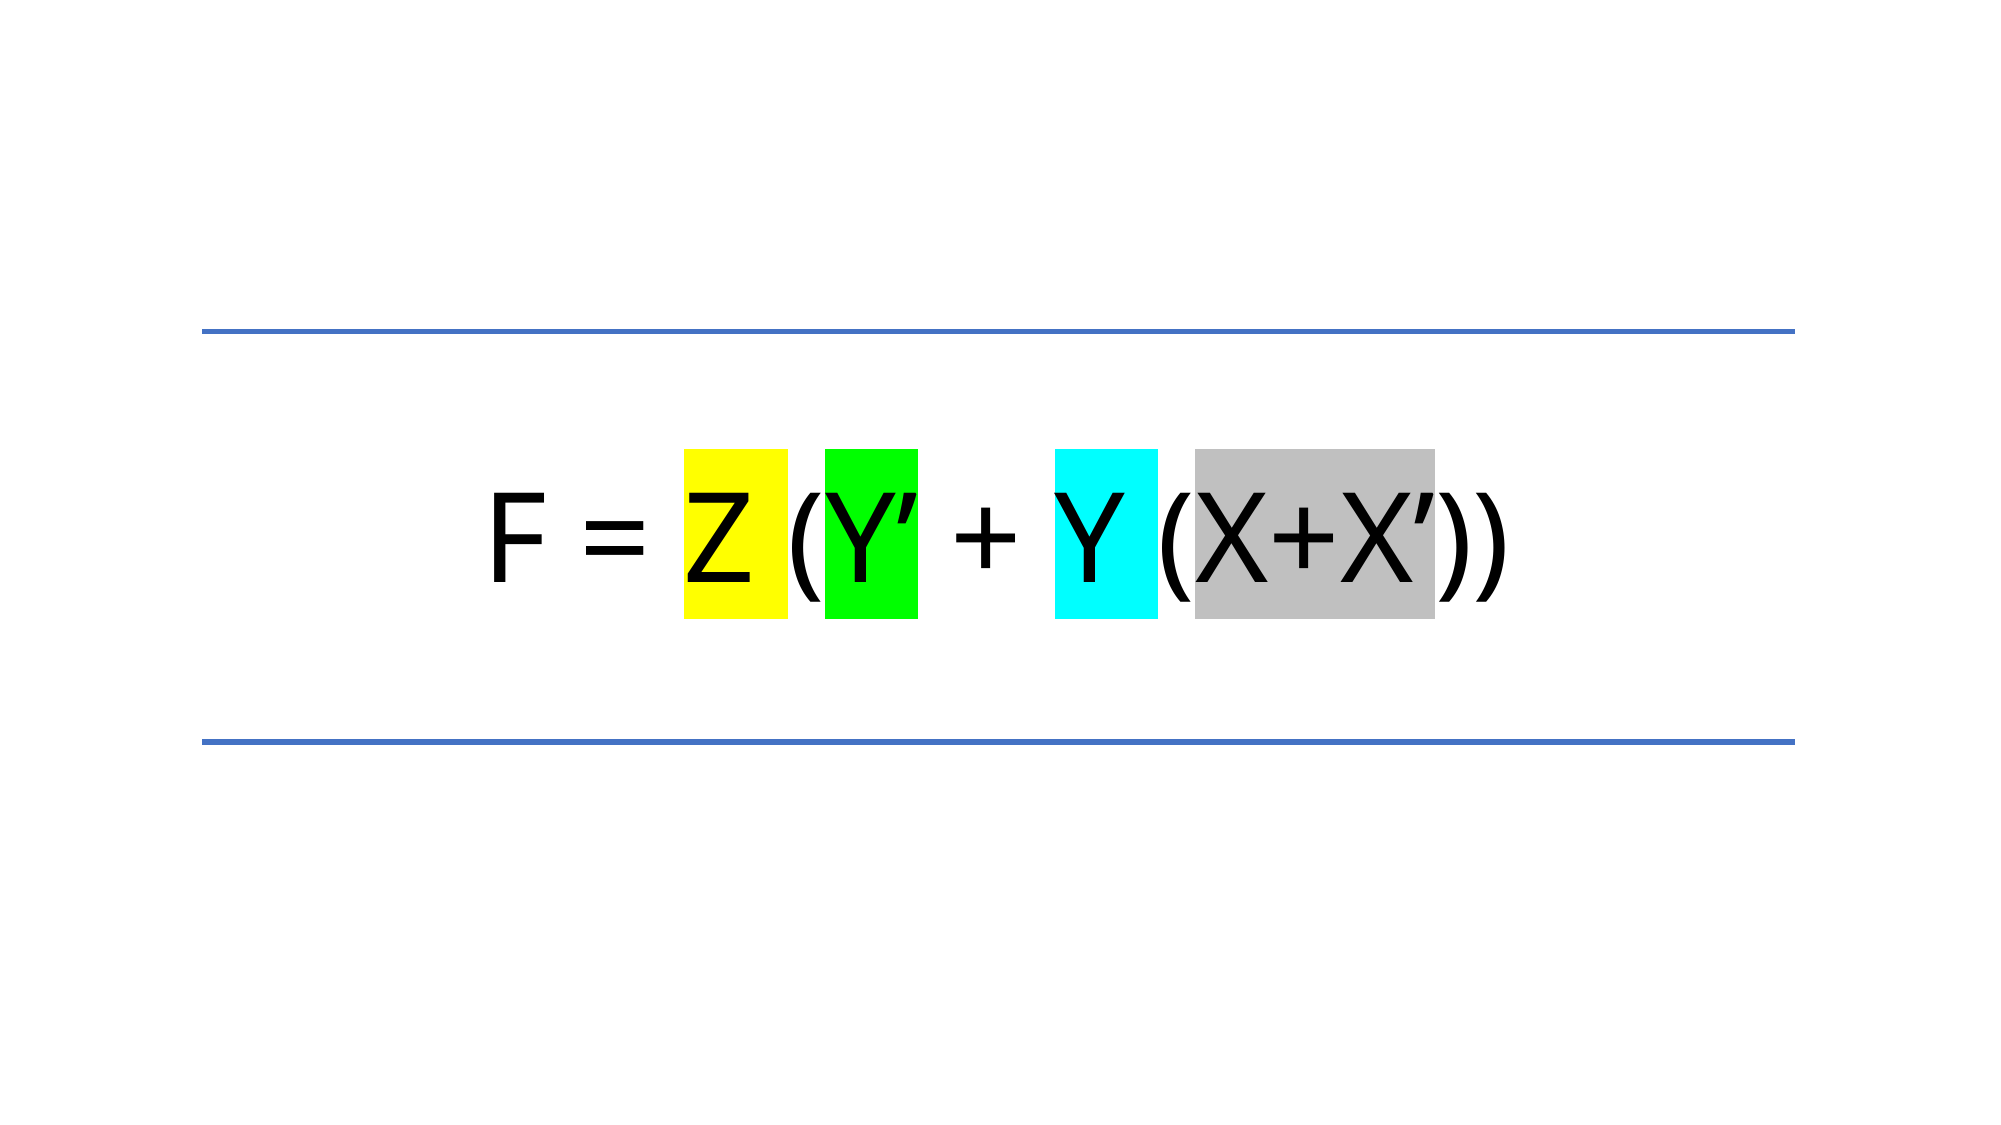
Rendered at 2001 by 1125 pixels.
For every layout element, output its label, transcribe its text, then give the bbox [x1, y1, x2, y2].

text_box F = z (y’ + y (x+X’)) [0, 449, 1997, 615]
